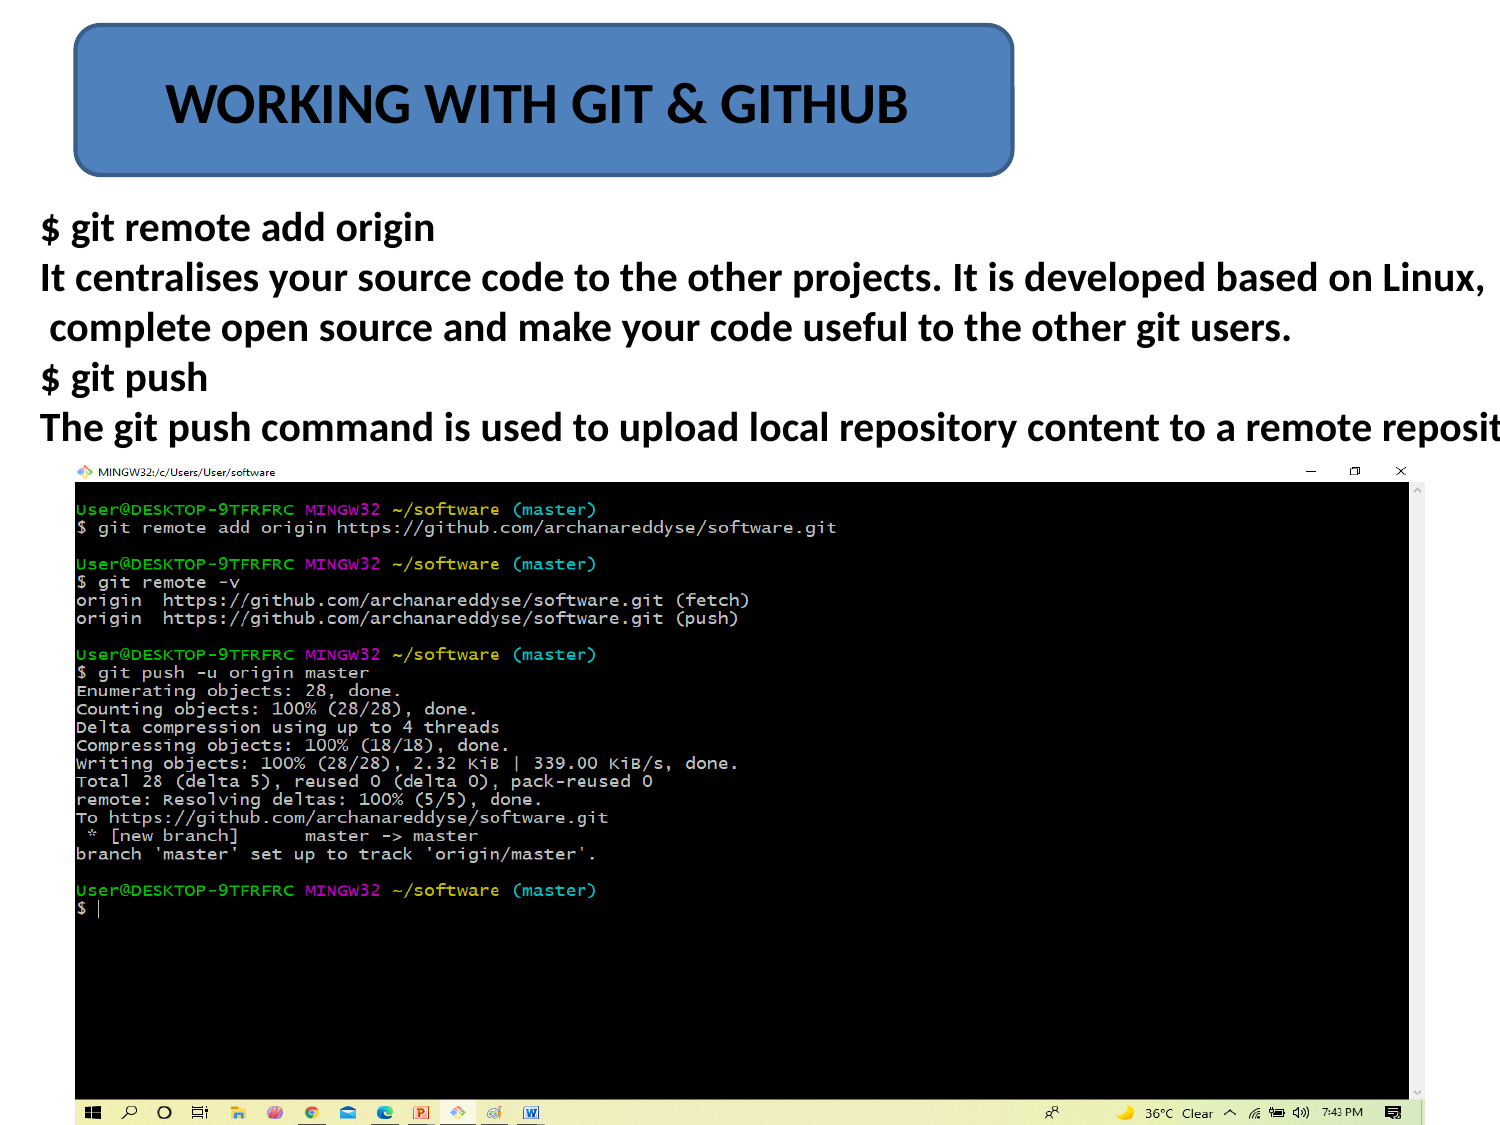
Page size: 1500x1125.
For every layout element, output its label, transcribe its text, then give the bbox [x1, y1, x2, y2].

text_box WORKING WITH GIT & GITHUB [75, 24, 1013, 175]
picture [75, 462, 1426, 1125]
text_box $ git remote add origin It centralises your source code to the other projects. It is developed based on Linux, complete open source and make your code useful to the other git users. $ git push The git push command is used to upload local repository content to a remote repository [24, 192, 1500, 458]
